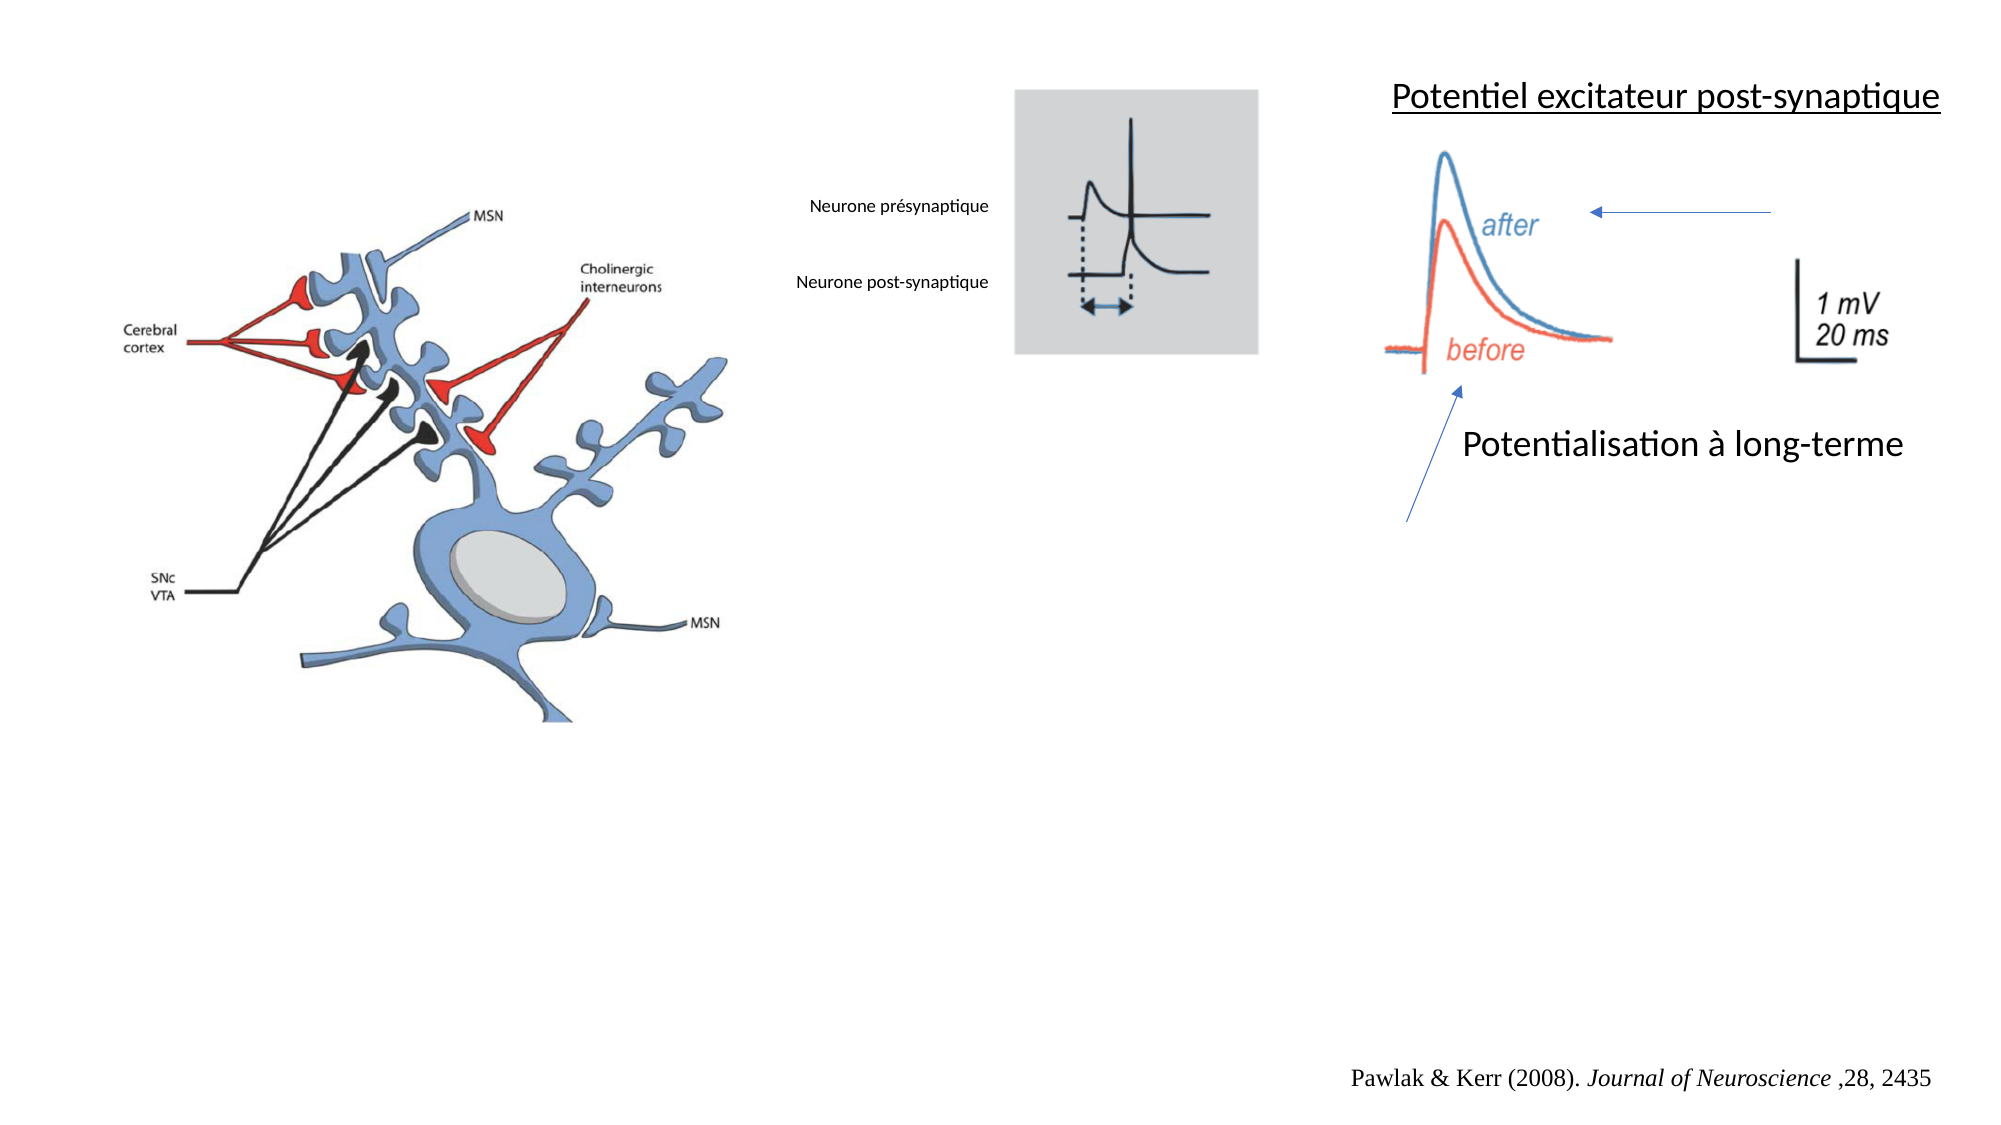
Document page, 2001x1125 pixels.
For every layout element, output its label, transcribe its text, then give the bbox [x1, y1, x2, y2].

text_box Potentiel excitateur post-synaptique [1377, 64, 1956, 124]
picture [85, 209, 756, 766]
text_box Neurone présynaptique [794, 186, 1004, 224]
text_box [1406, 384, 1462, 522]
picture [1780, 243, 1904, 373]
text_box Potentialisation à long-terme [1462, 411, 1920, 472]
picture [1373, 128, 1668, 396]
text_box Pawlak & Kerr (2008). Journal of Neuroscience ,28, 2435 [1336, 1054, 1947, 1099]
text_box Neurone post-synaptique [781, 262, 1004, 300]
picture [1005, 64, 1271, 385]
